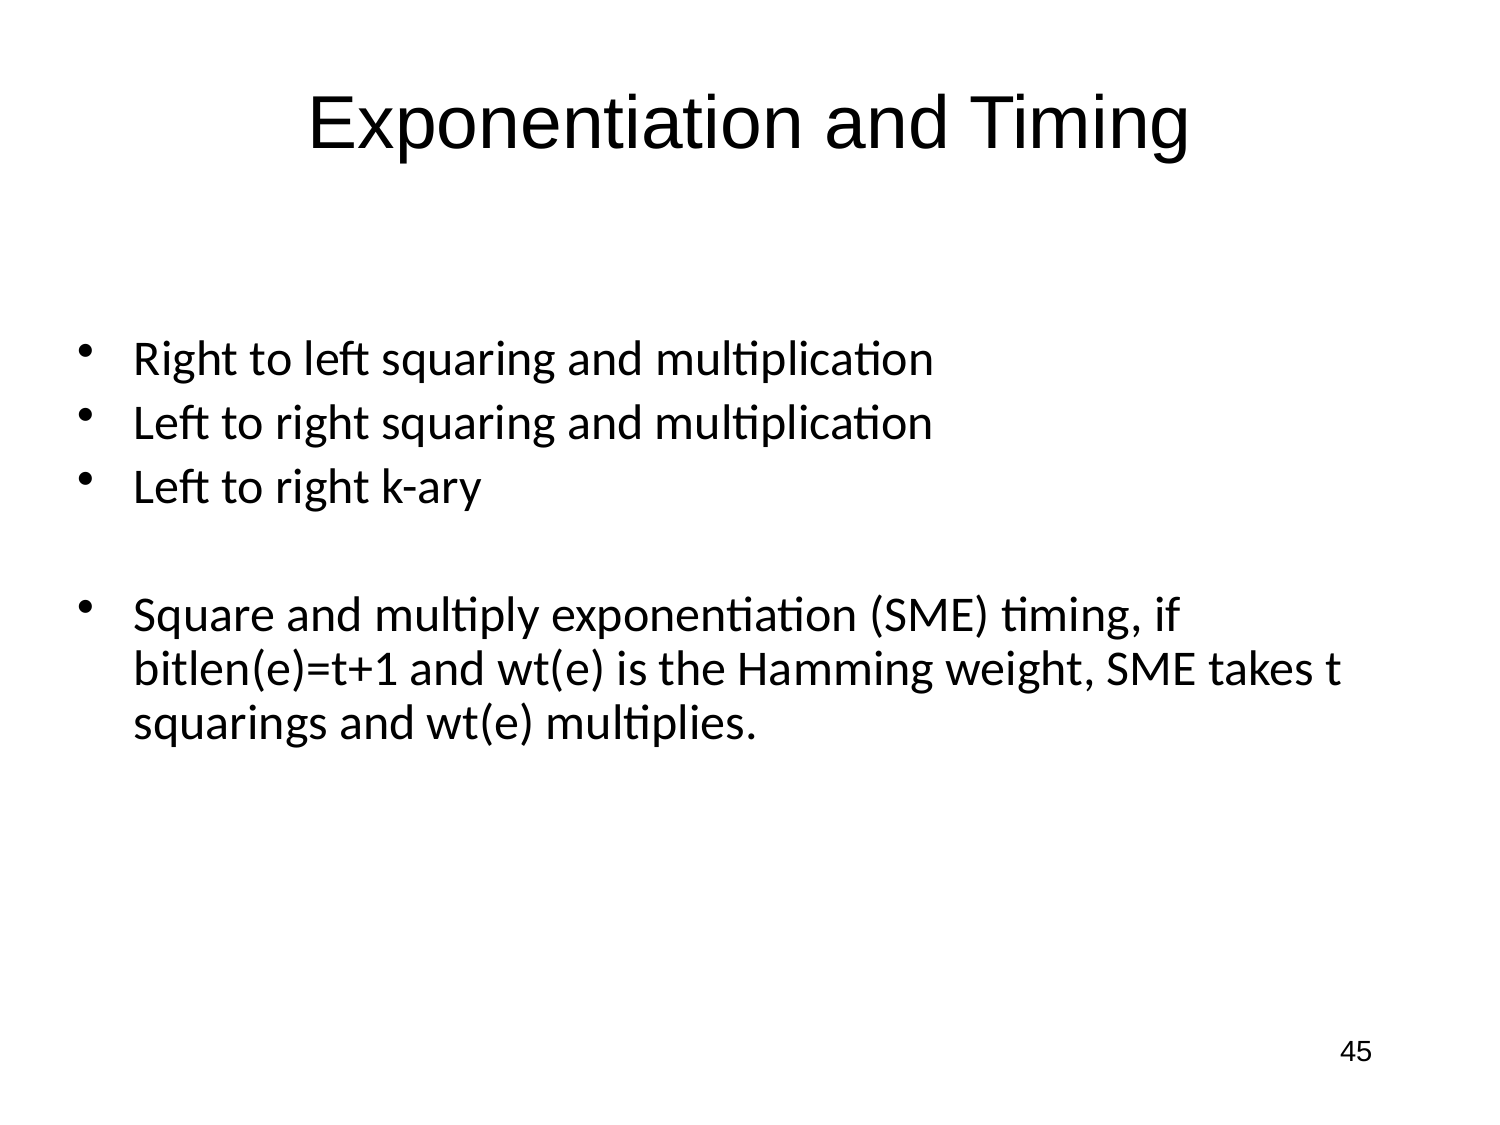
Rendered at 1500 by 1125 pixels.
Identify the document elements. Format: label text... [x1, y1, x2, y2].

title Exponentiation and Timing [112, 49, 1388, 188]
slide_number 45 [1074, 1024, 1388, 1101]
list Right to left squaring and multiplication Left to right squaring and multiplication Left to right k-ary Square and multiply exponentiation (SME) timing, if bitlen(e)=t+1 and wt(e) is the Hamming weight, SME takes t squarings and wt(e) multiplies. [62, 324, 1388, 901]
